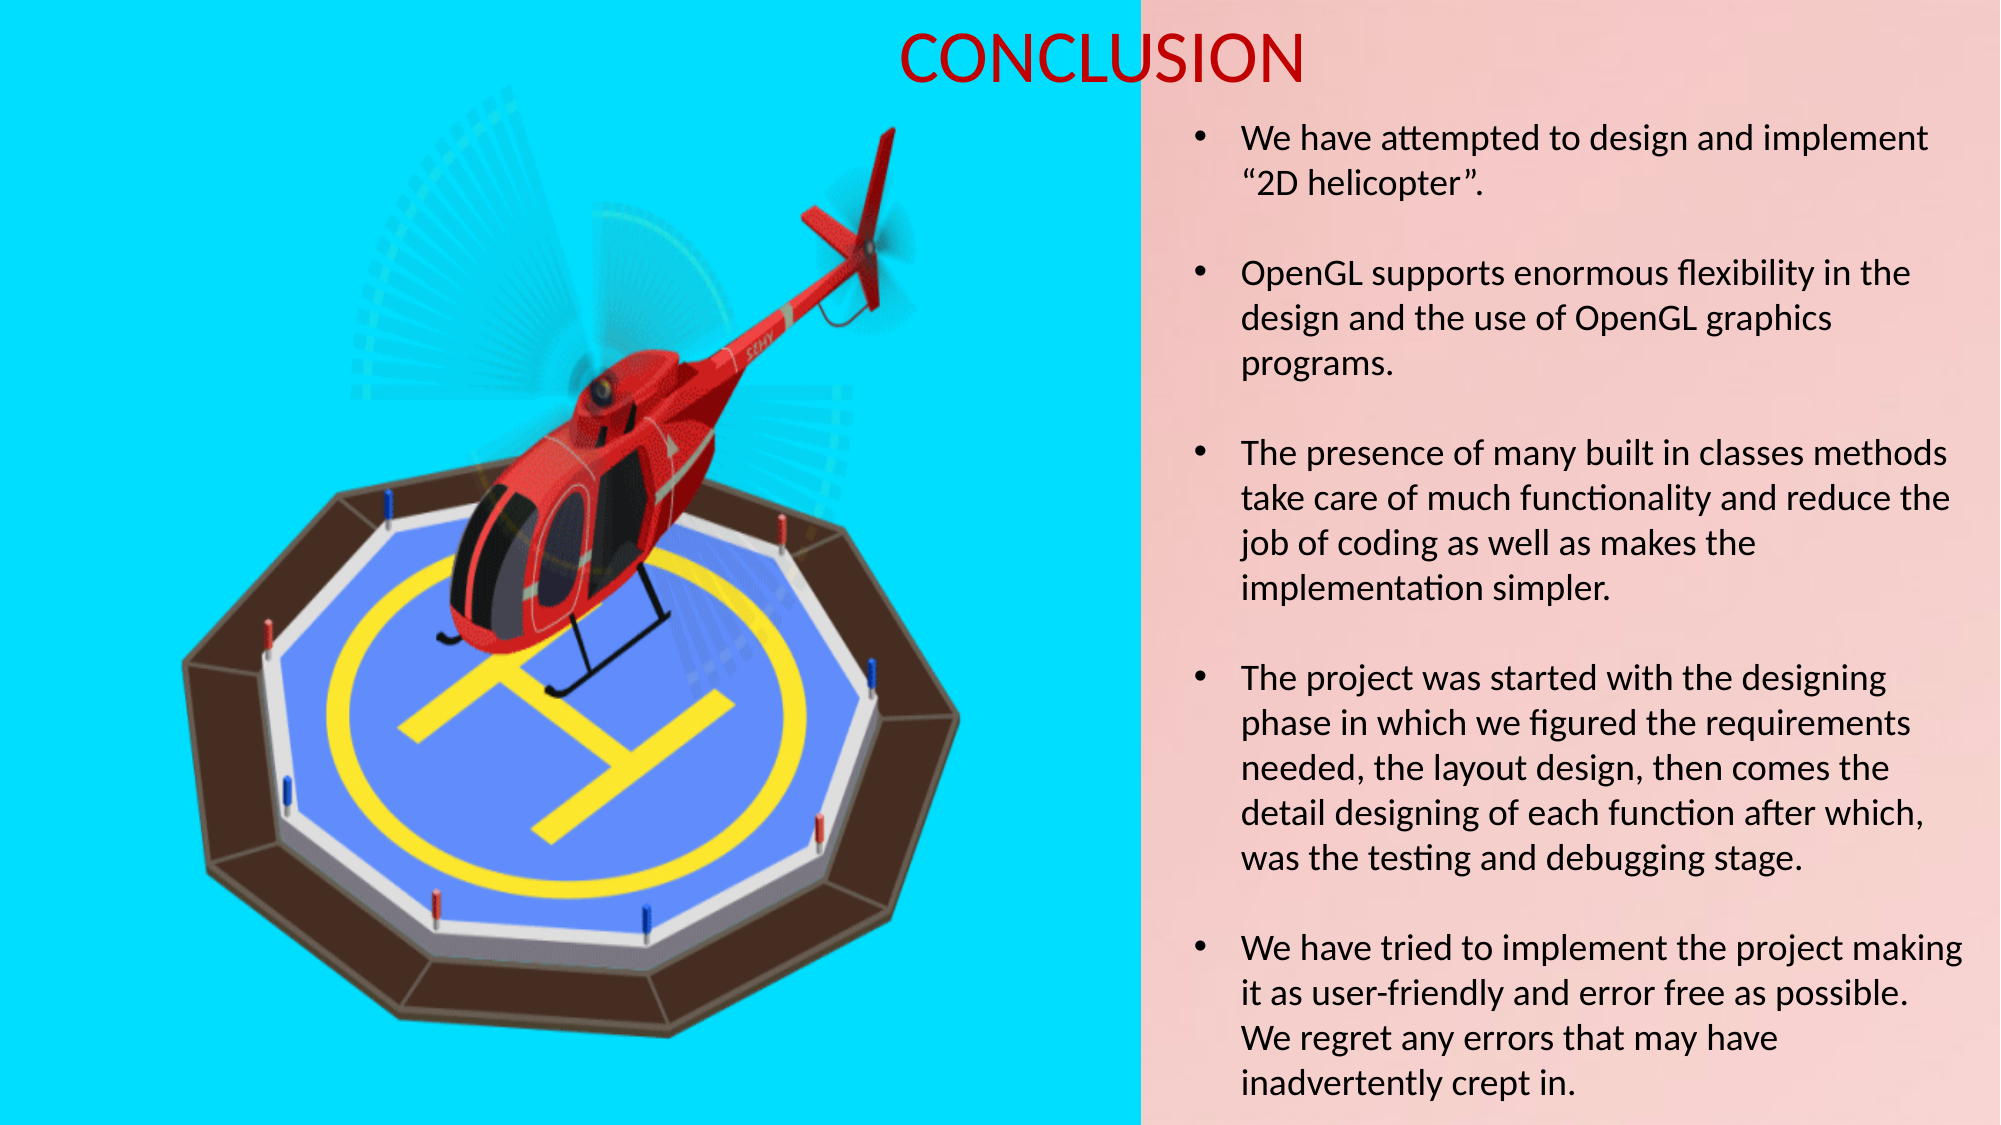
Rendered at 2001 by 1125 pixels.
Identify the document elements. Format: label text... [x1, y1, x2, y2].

picture [0, 0, 2000, 1125]
text_box We have attempted to design and implement “2D helicopter”. OpenGL supports enormous flexibility in the design and the use of OpenGL graphics programs. The presence of many built in classes methods take care of much functionality and reduce the job of coding as well as makes the implementation simpler. The project was started with the designing phase in which we figured the requirements needed, the layout design, then comes the detail designing of each function after which, was the testing and debugging stage. We have tried to implement the project making it as user-friendly and error free as possible. We regret any errors that may have inadvertently crept in. [1179, 105, 1980, 1111]
text_box CONCLUSION [1141, 0, 1618, 105]
